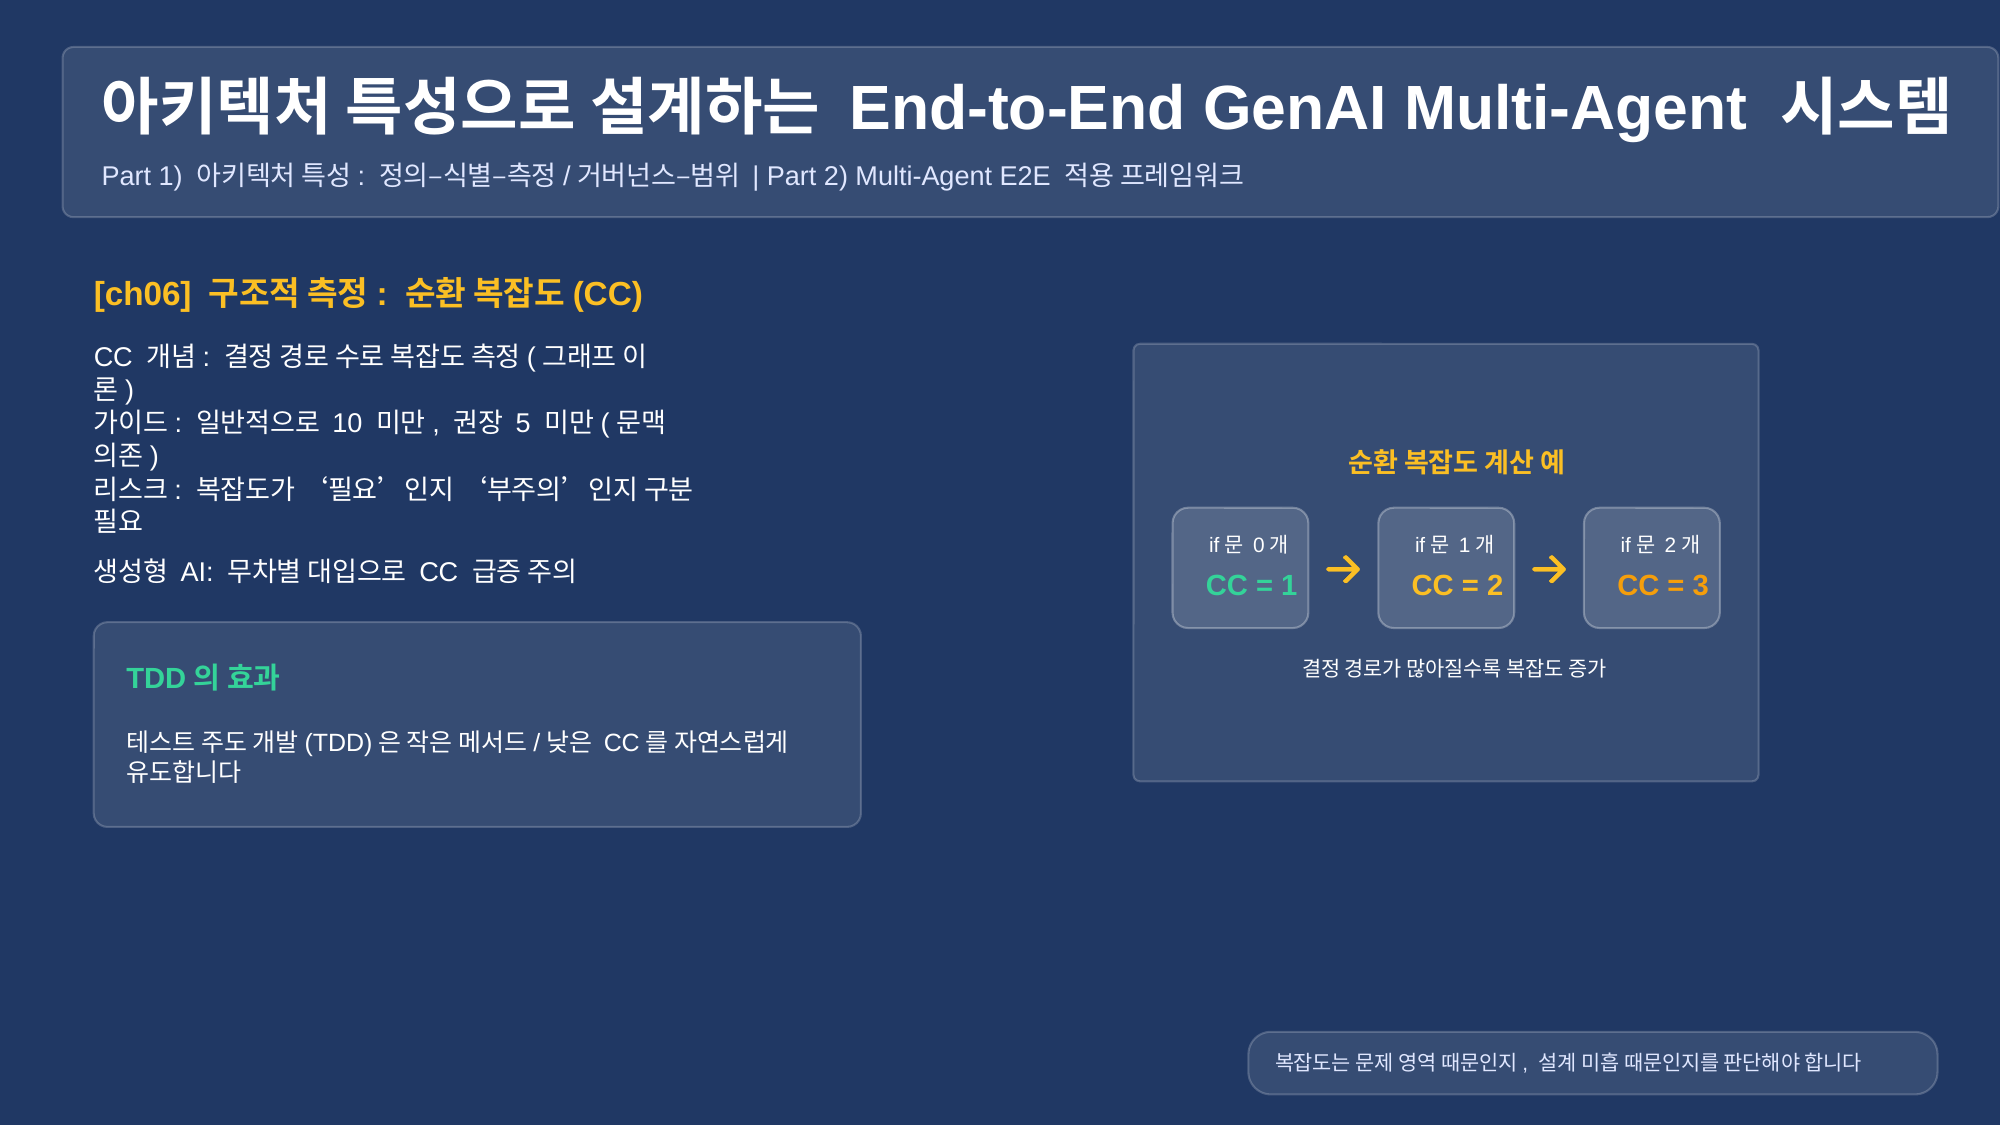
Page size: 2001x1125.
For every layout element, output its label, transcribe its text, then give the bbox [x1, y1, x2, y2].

text_box TDD의 효과 [126, 654, 303, 699]
text_box 생성형 AI: 무차별 대입으로 CC 급증 주의 [93, 549, 582, 592]
picture [1326, 550, 1360, 588]
text_box [ch06] 구조적 측정: 순환 복잡도(CC) [93, 267, 669, 318]
text_box [93, 622, 861, 827]
text_box Part 1) 아키텍처 특성: 정의–식별–측정/거버넌스–범위 | Part 2) Multi-Agent E2E 적용 프레임워크 [101, 154, 1260, 194]
picture [1532, 550, 1566, 588]
text_box [1172, 507, 1309, 629]
text_box 결정 경로가 많아질수록 복잡도 증가 [1282, 652, 1626, 684]
text_box 아키텍처 특성으로 설계하는 End-to-End GenAI Multi-Agent 시스템 [101, 59, 2000, 151]
text_box [1133, 343, 1759, 782]
text_box CC = 2 [1400, 561, 1515, 606]
text_box CC = 1 [1195, 561, 1309, 606]
text_box [1378, 507, 1515, 629]
text_box 가이드: 일반적으로 10 미만, 권장 5 미만(문맥 의존) [93, 417, 704, 460]
text_box [1248, 1031, 1938, 1095]
text_box CC 개념: 결정 경로 수로 복잡도 측정(그래프 이론) [93, 350, 685, 394]
text_box if문 1개 [1408, 528, 1501, 561]
text_box 리스크: 복잡도가 ‘필요’인지 ‘부주의’인지 구분 필요 [93, 483, 698, 526]
text_box [1583, 507, 1720, 629]
text_box 순환 복잡도 계산 예 [1333, 441, 1581, 481]
text_box if문 2개 [1614, 528, 1707, 561]
text_box [62, 46, 1999, 218]
text_box CC = 3 [1606, 561, 1720, 606]
text_box 테스트 주도 개발(TDD)은 작은 메서드/낮은 CC를 자연스럽게 유도합니다 [126, 718, 832, 794]
text_box 복잡도는 문제 영역 때문인지, 설계 미흡 때문인지를 판단해야 합니다 [1275, 1045, 1928, 1079]
text_box if문 0개 [1202, 528, 1295, 561]
